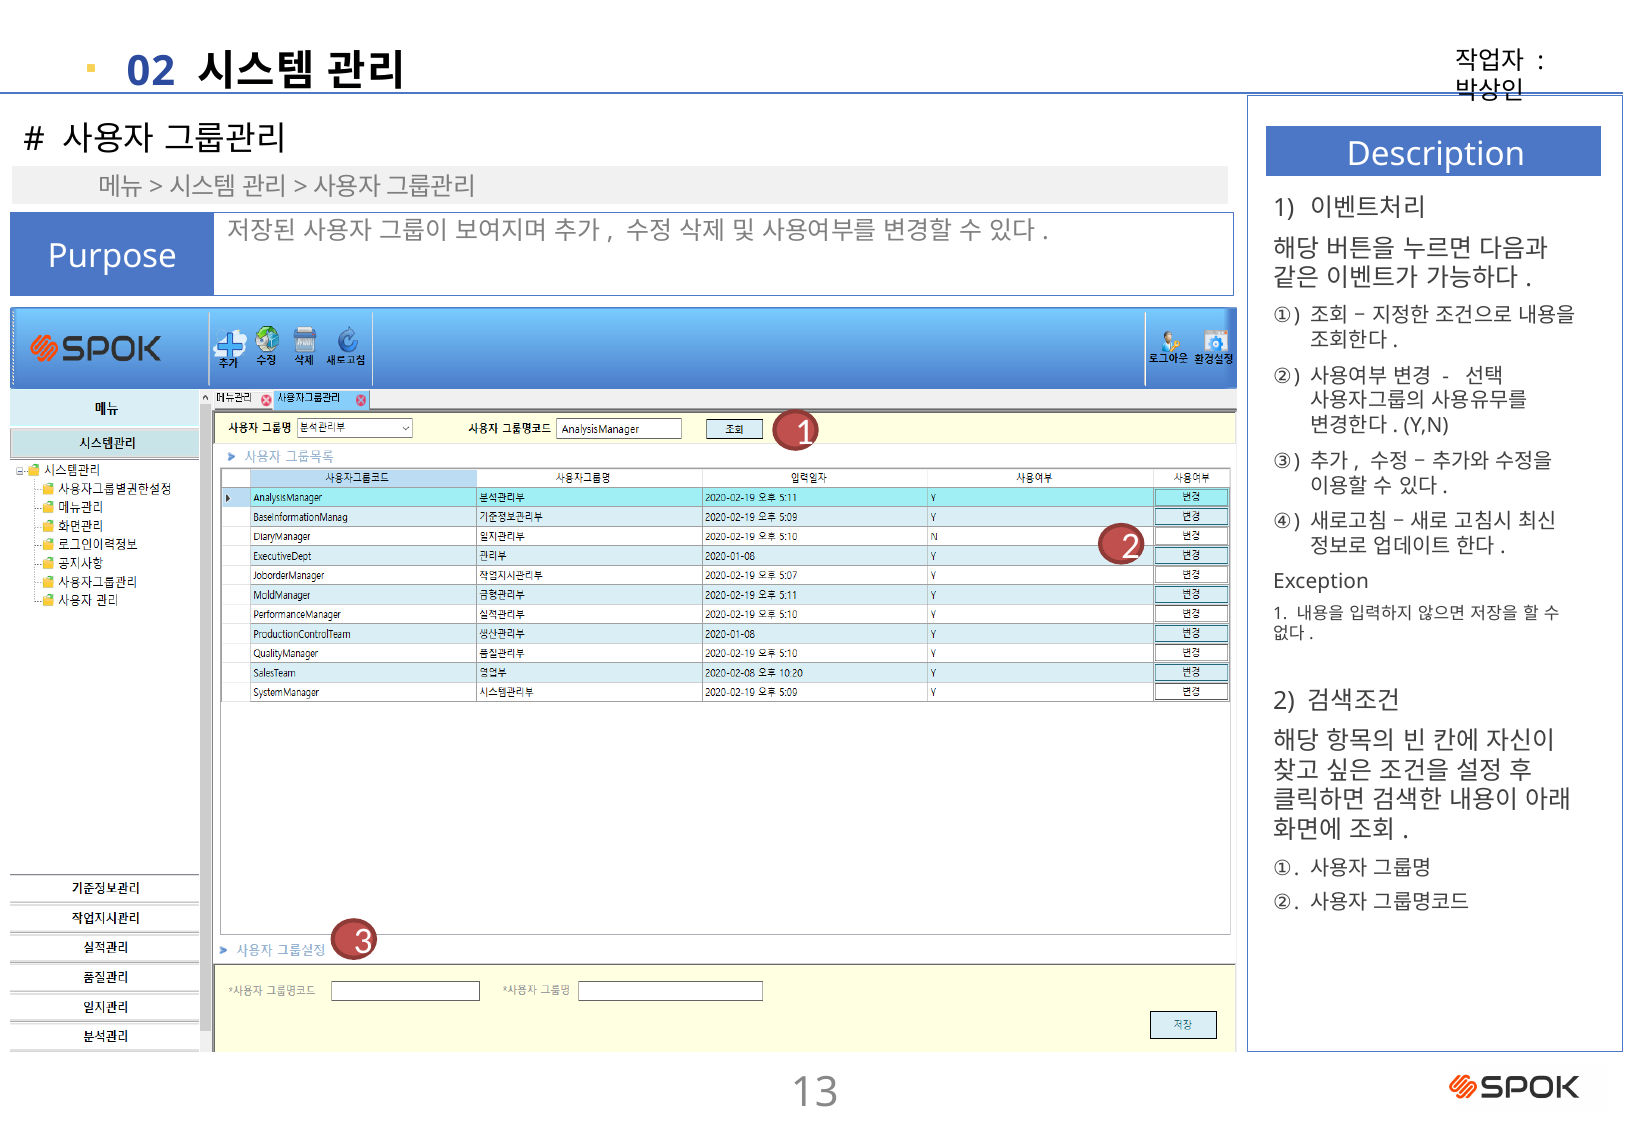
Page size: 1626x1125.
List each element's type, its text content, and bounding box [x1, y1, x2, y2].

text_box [0, 92, 1623, 1052]
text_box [87, 42, 408, 91]
picture [10, 307, 1237, 1052]
text_box 작업자 : 박상인 [1440, 37, 1625, 94]
picture [1449, 1060, 1610, 1114]
slide_number 13 [781, 1064, 844, 1116]
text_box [11, 166, 1229, 205]
